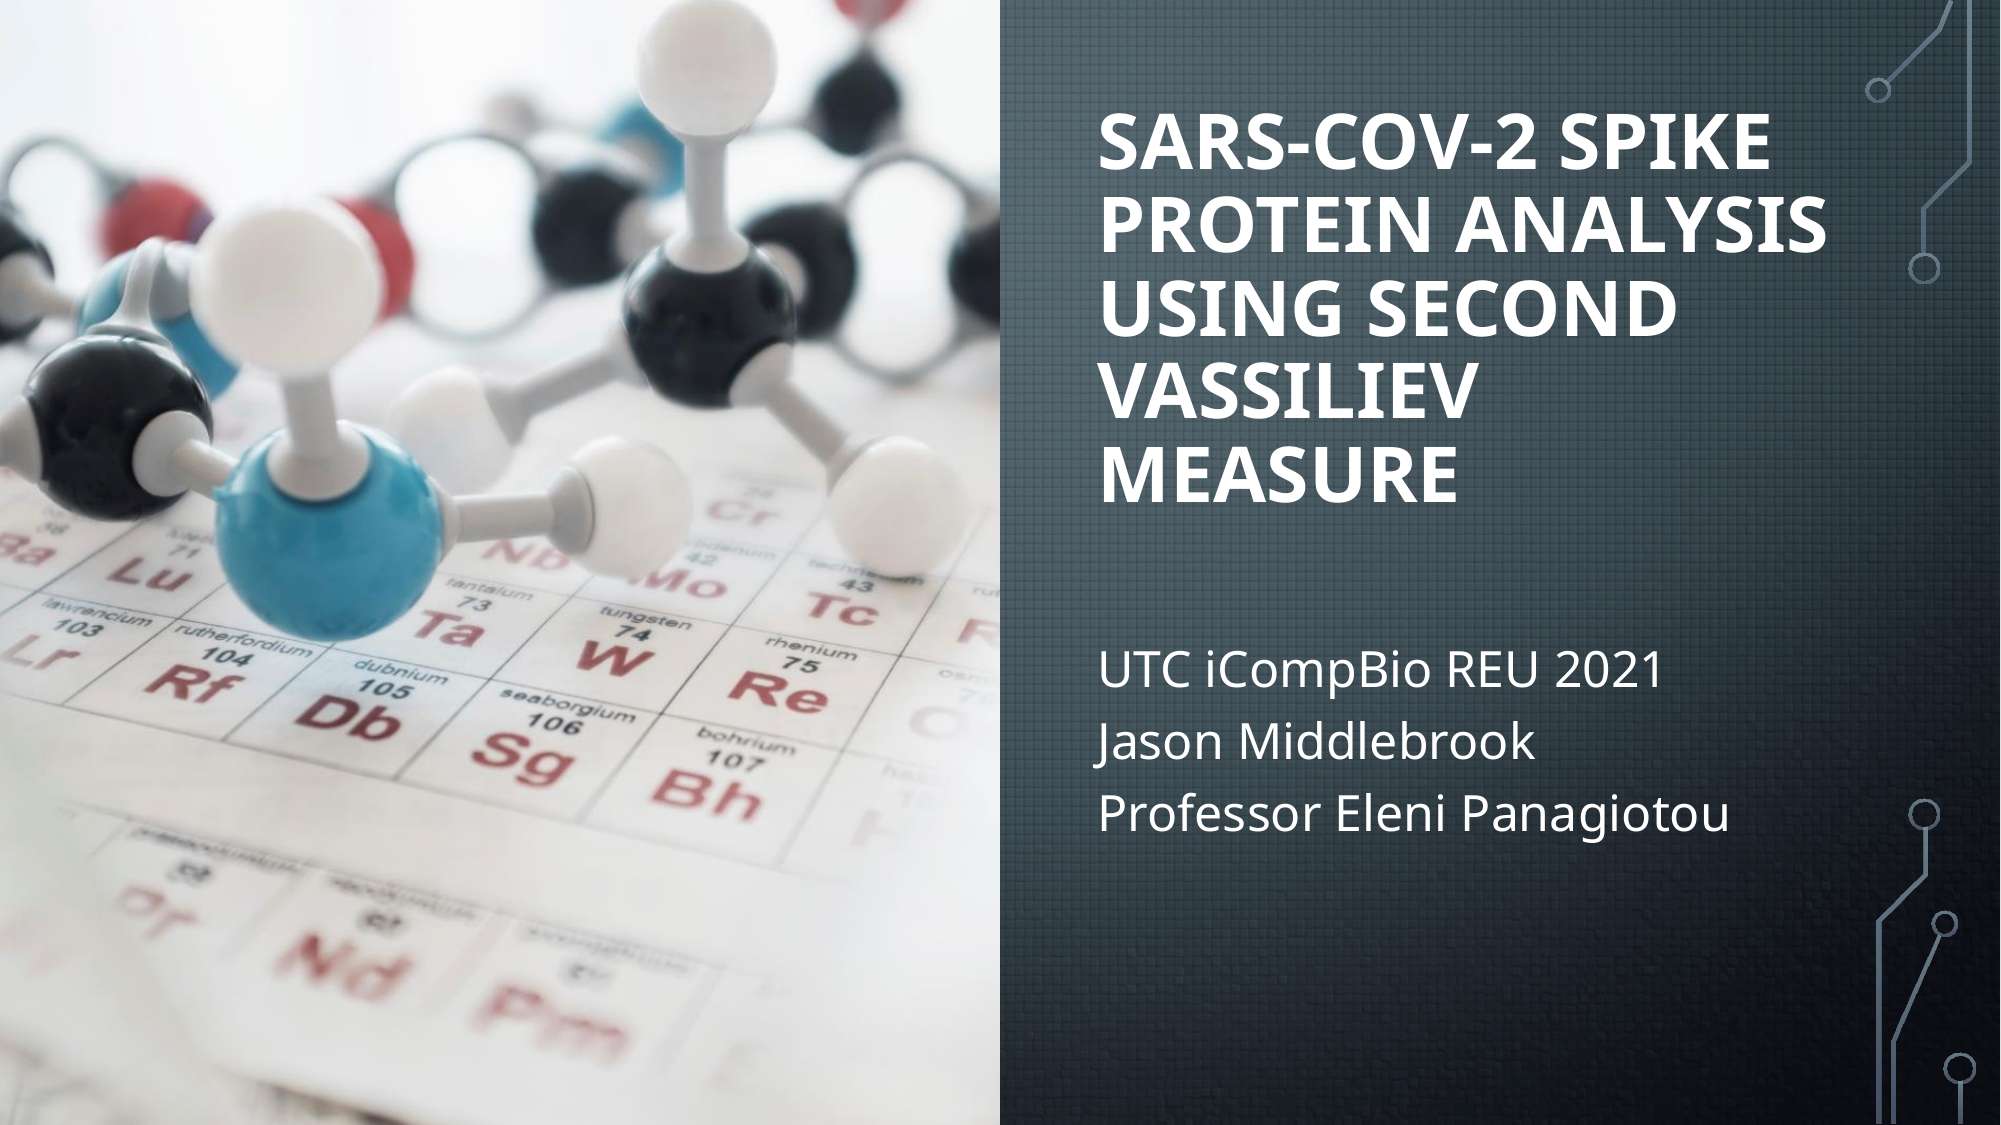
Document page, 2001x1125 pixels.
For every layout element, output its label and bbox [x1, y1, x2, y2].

text_box [1001, 0, 2000, 1125]
text_box [1863, 0, 1976, 1124]
picture [0, 0, 1001, 1125]
